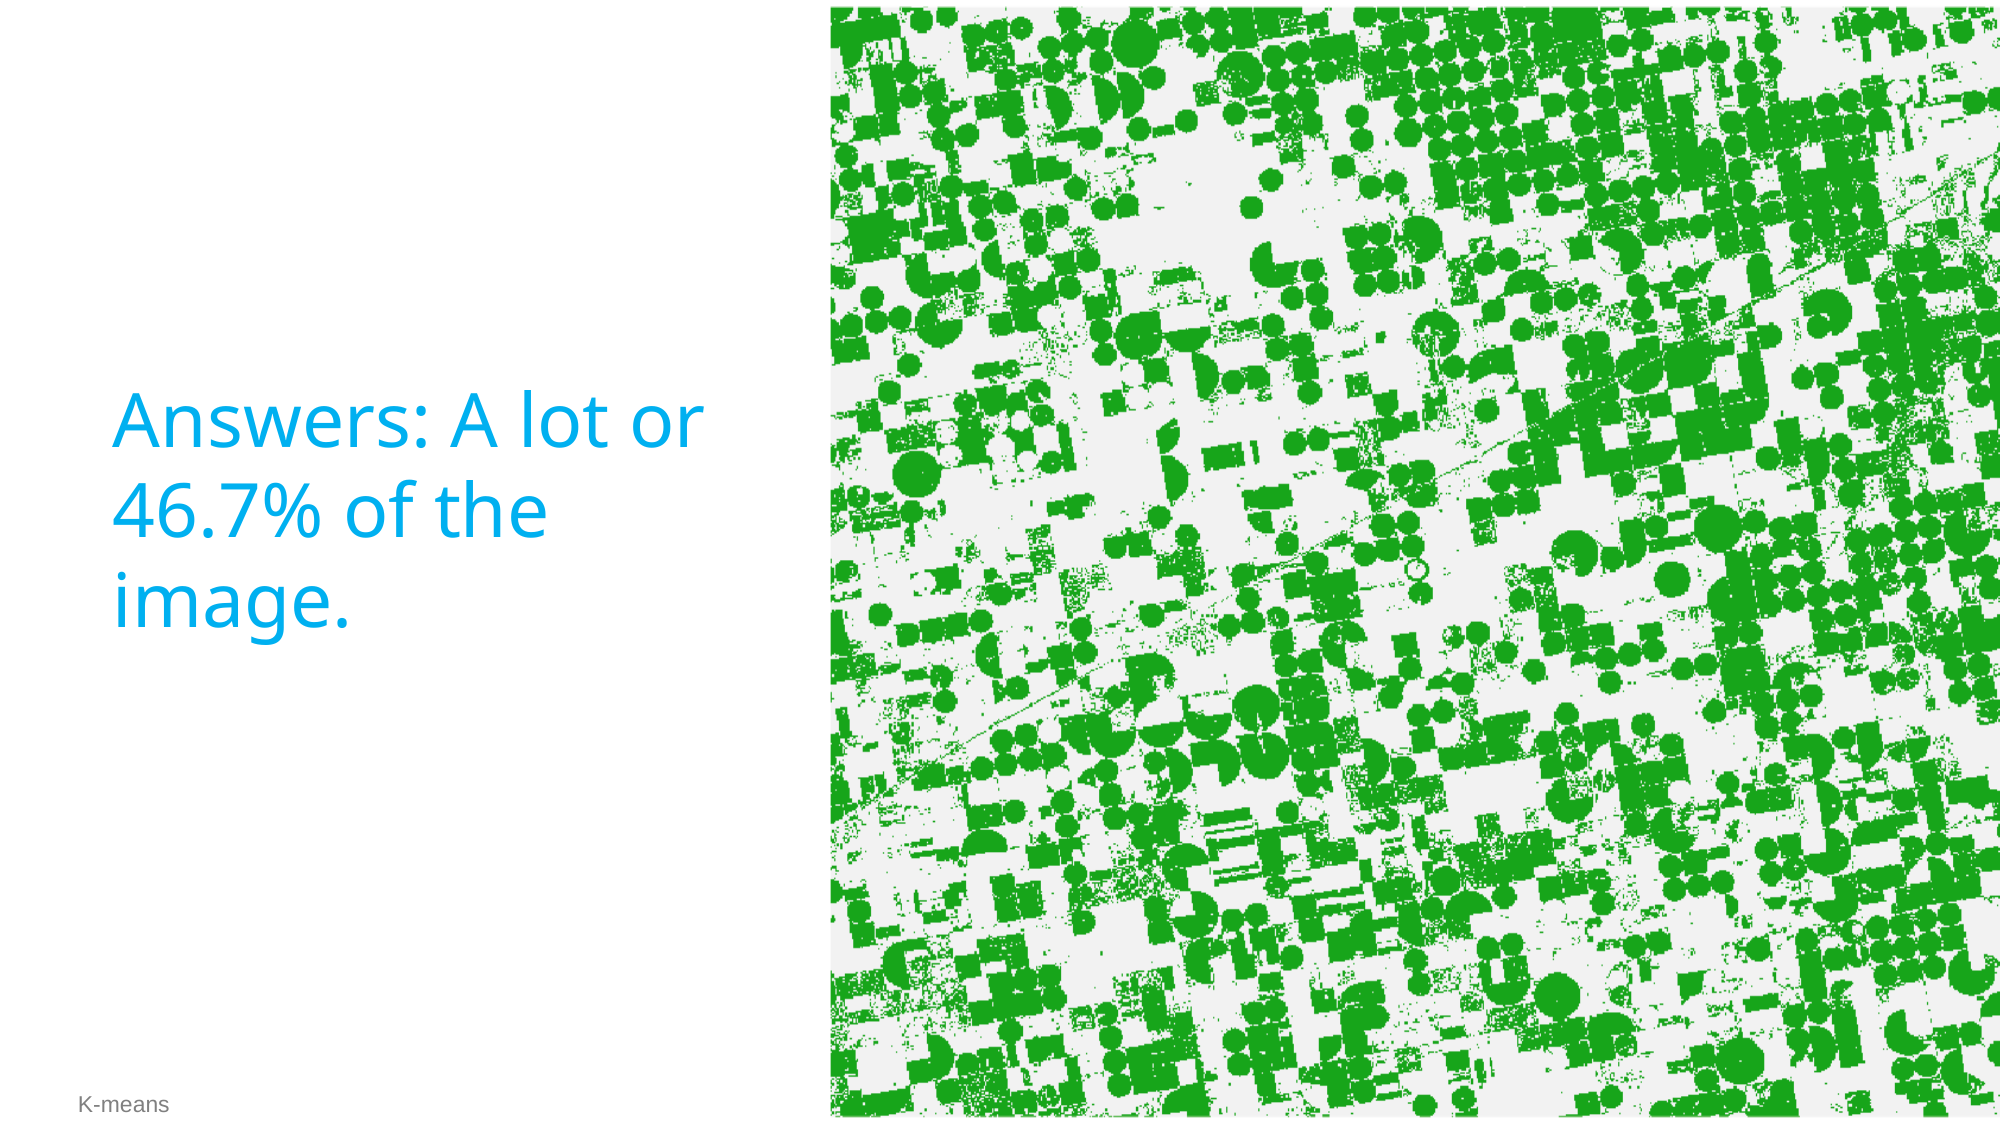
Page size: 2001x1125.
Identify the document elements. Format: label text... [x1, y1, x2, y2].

picture [825, 0, 2000, 1125]
text_box Answers: A lot or 46.7% of the image. [98, 364, 794, 650]
text_box K-means [63, 1082, 404, 1125]
